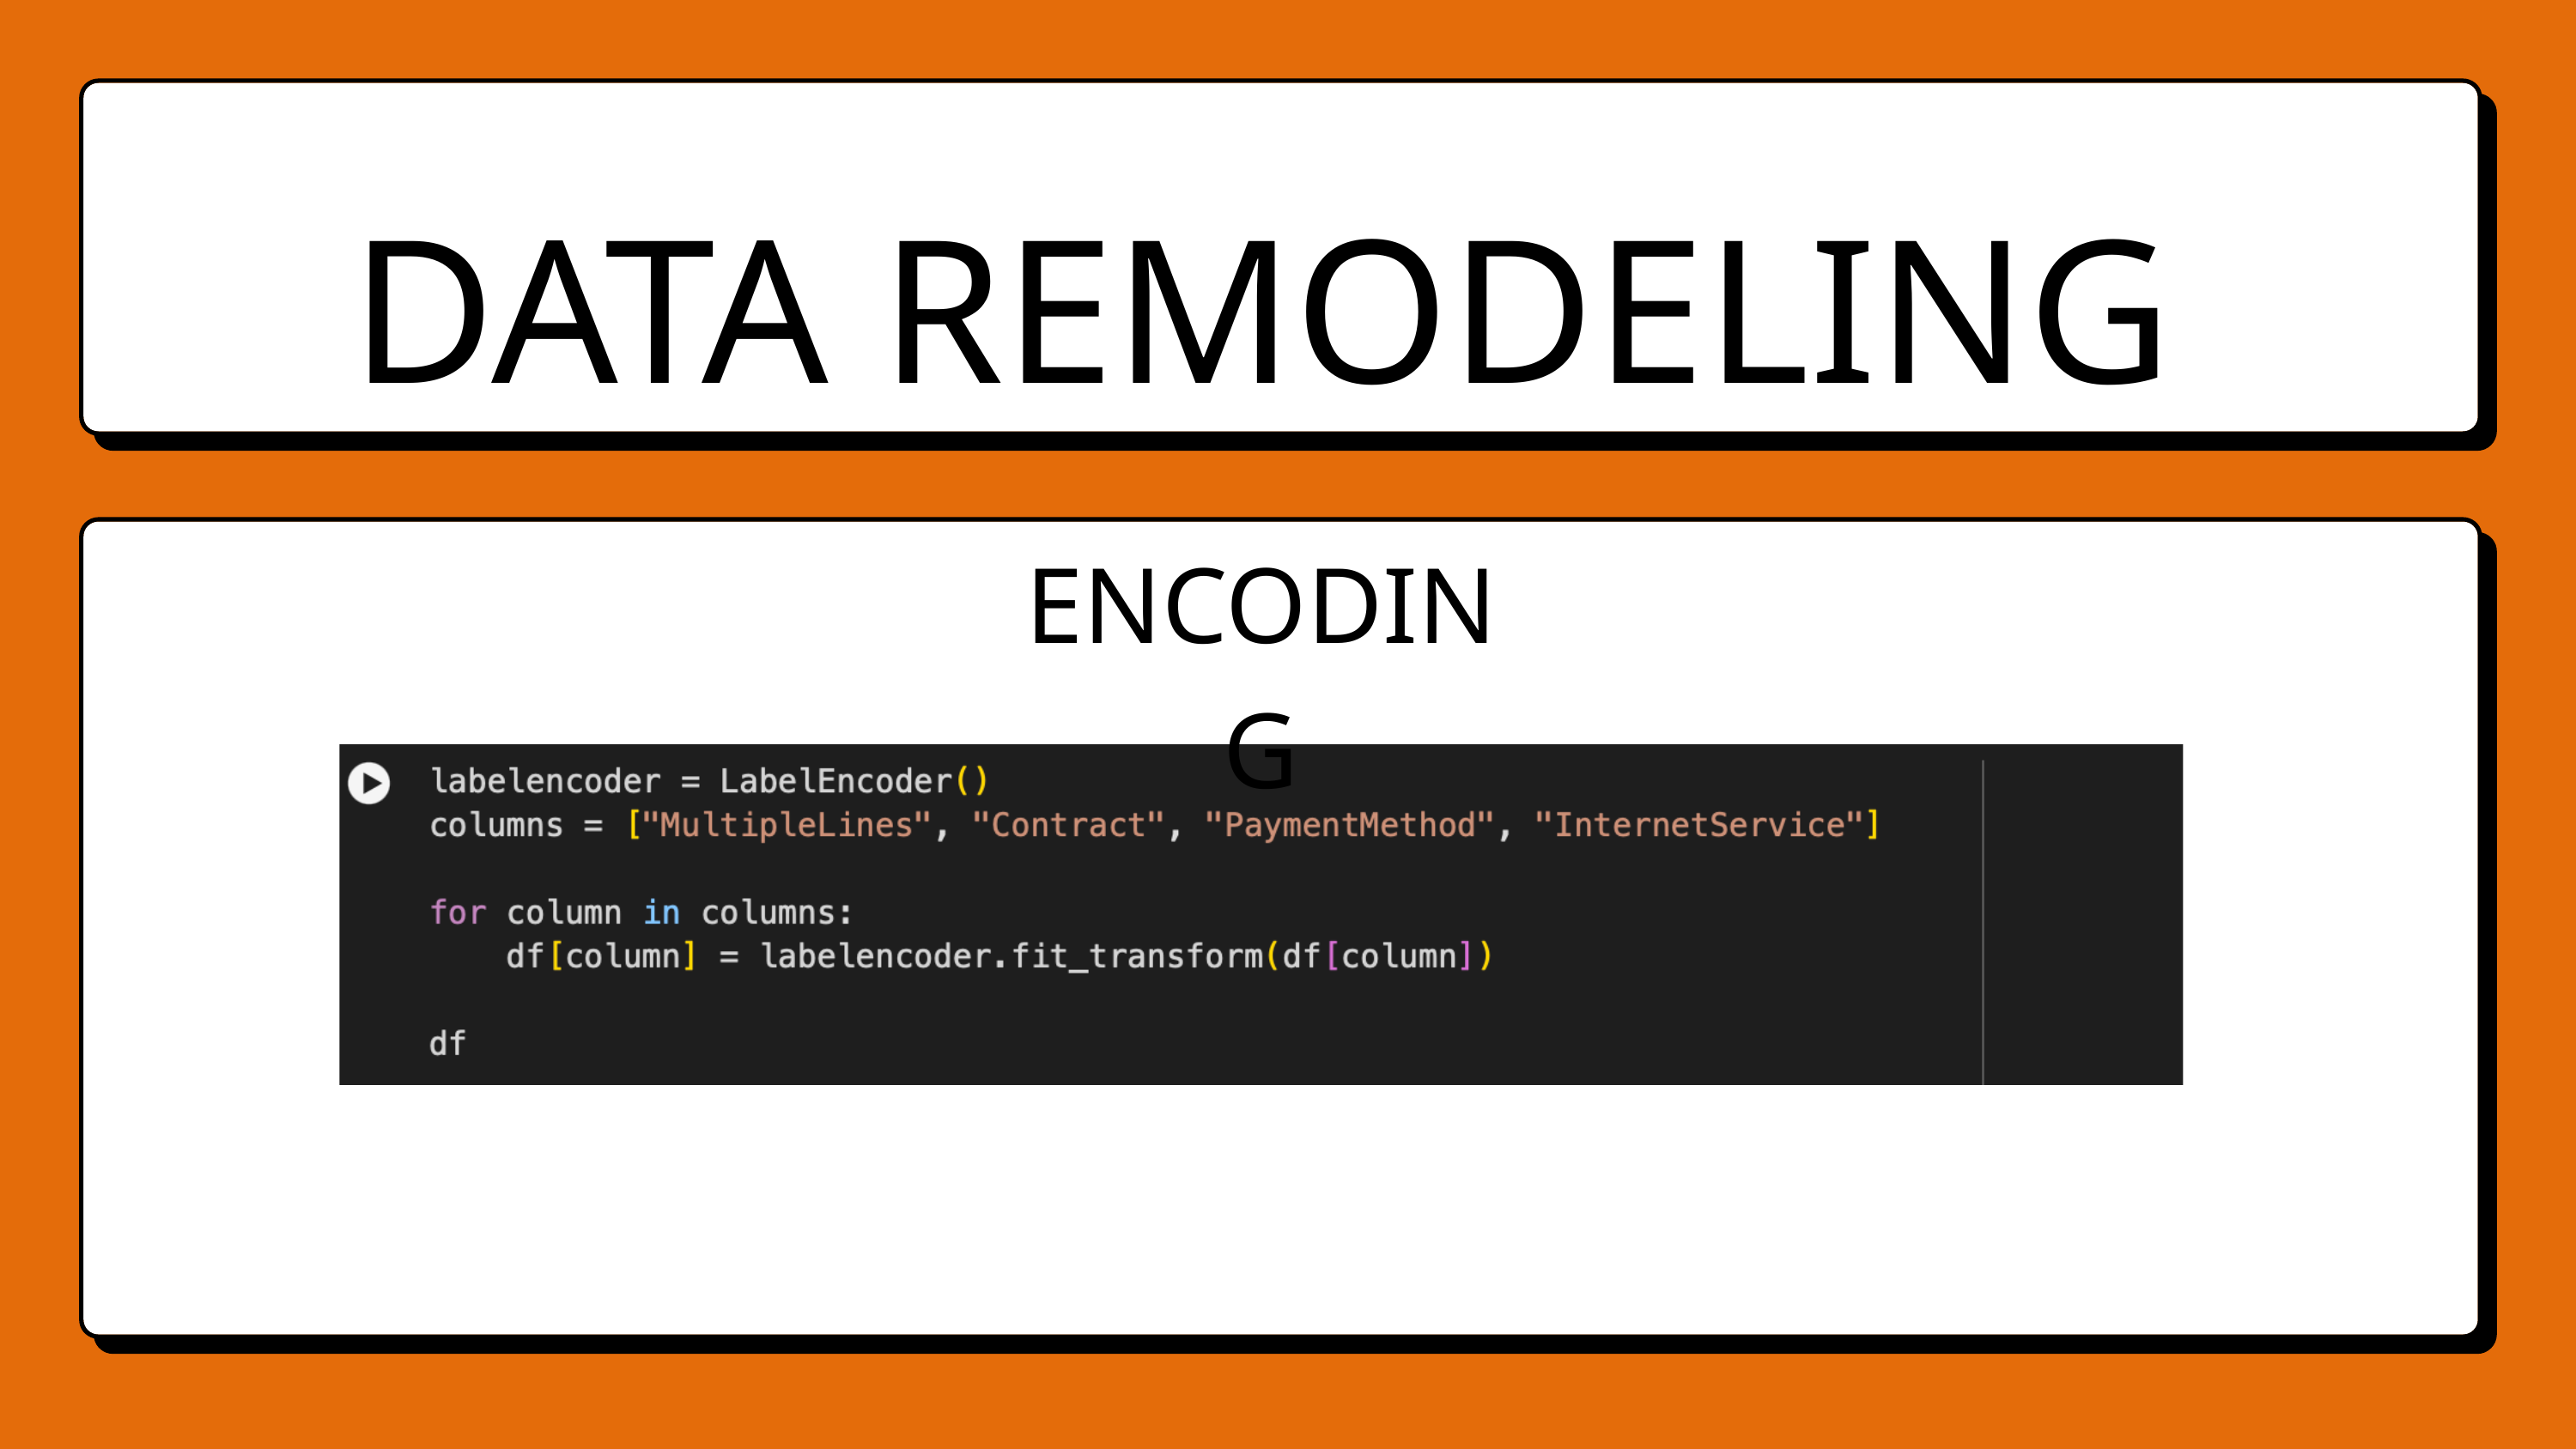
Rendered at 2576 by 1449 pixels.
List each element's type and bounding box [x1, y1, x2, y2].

text_box [78, 517, 2498, 1355]
text_box [78, 78, 2498, 452]
